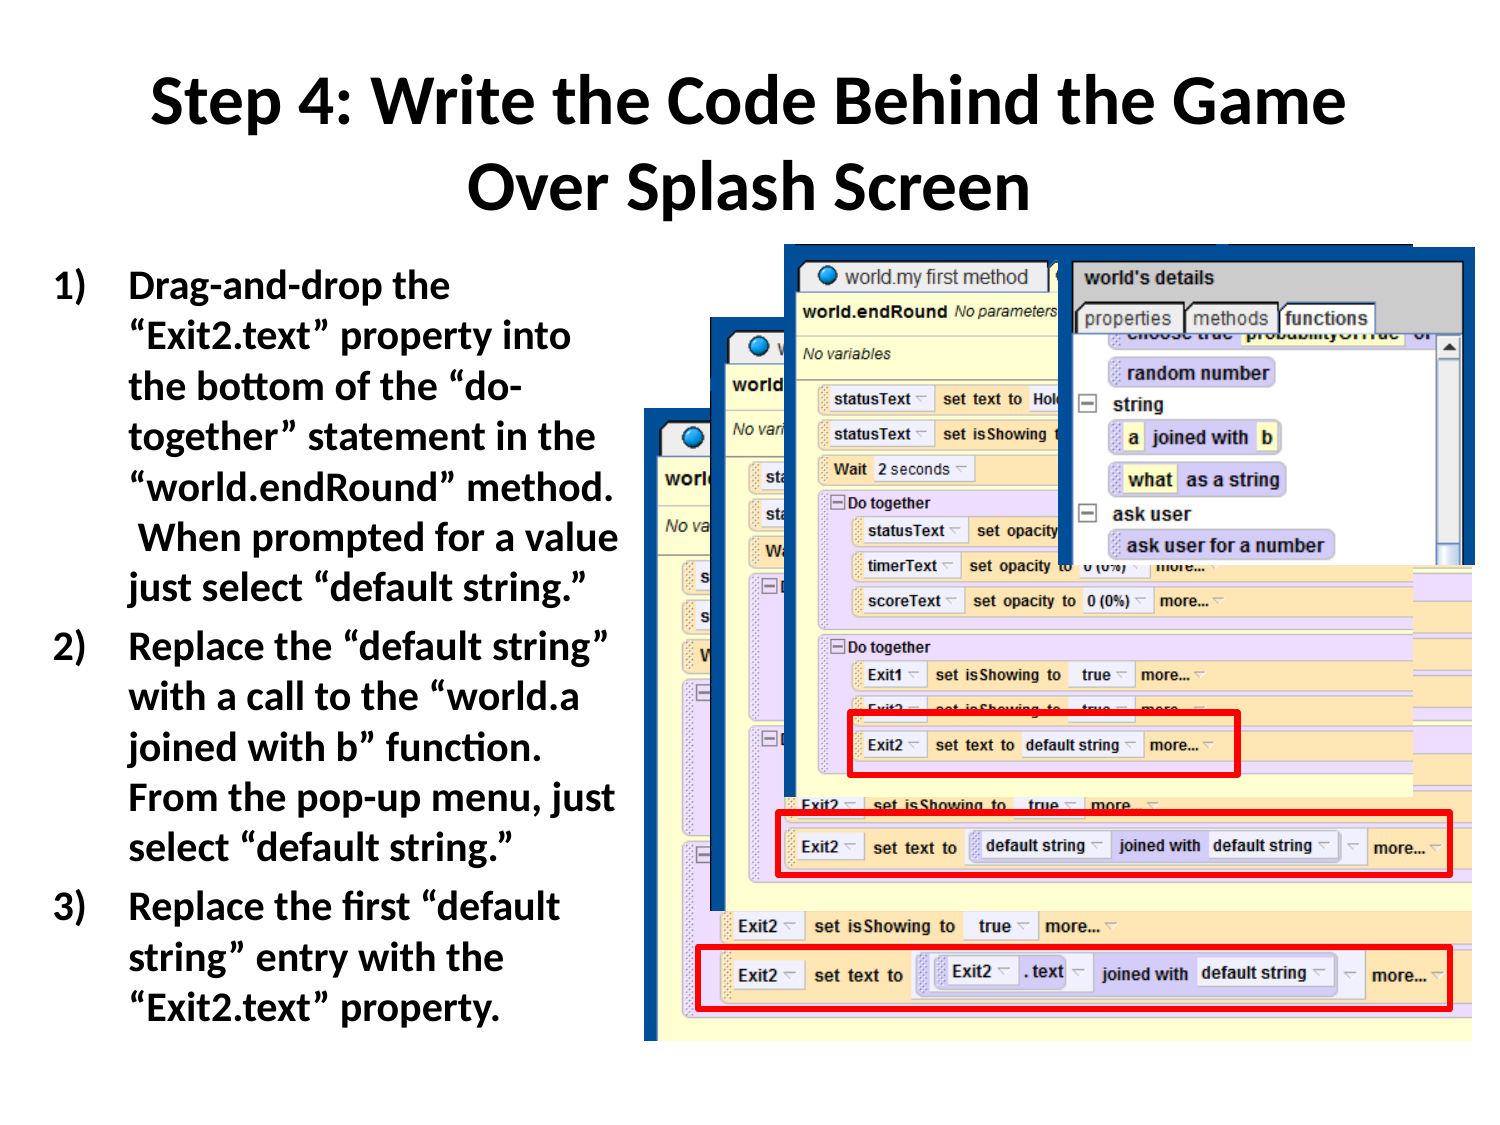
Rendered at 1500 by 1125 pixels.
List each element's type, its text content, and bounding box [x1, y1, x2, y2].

picture [644, 244, 1475, 1041]
list Drag-and-drop the “Exit2.text” property into the bottom of the “do-together” statement in the “world.endRound” method. When prompted for a value just select “default string.” Replace the “default string” with a call to the “world.a joined with b” function. From the pop-up menu, just select “default string.” Replace the first “default string” entry with the “Exit2.text” property. [37, 249, 638, 1091]
title Step 4: Write the Code Behind the Game Over Splash Screen [75, 45, 1425, 233]
